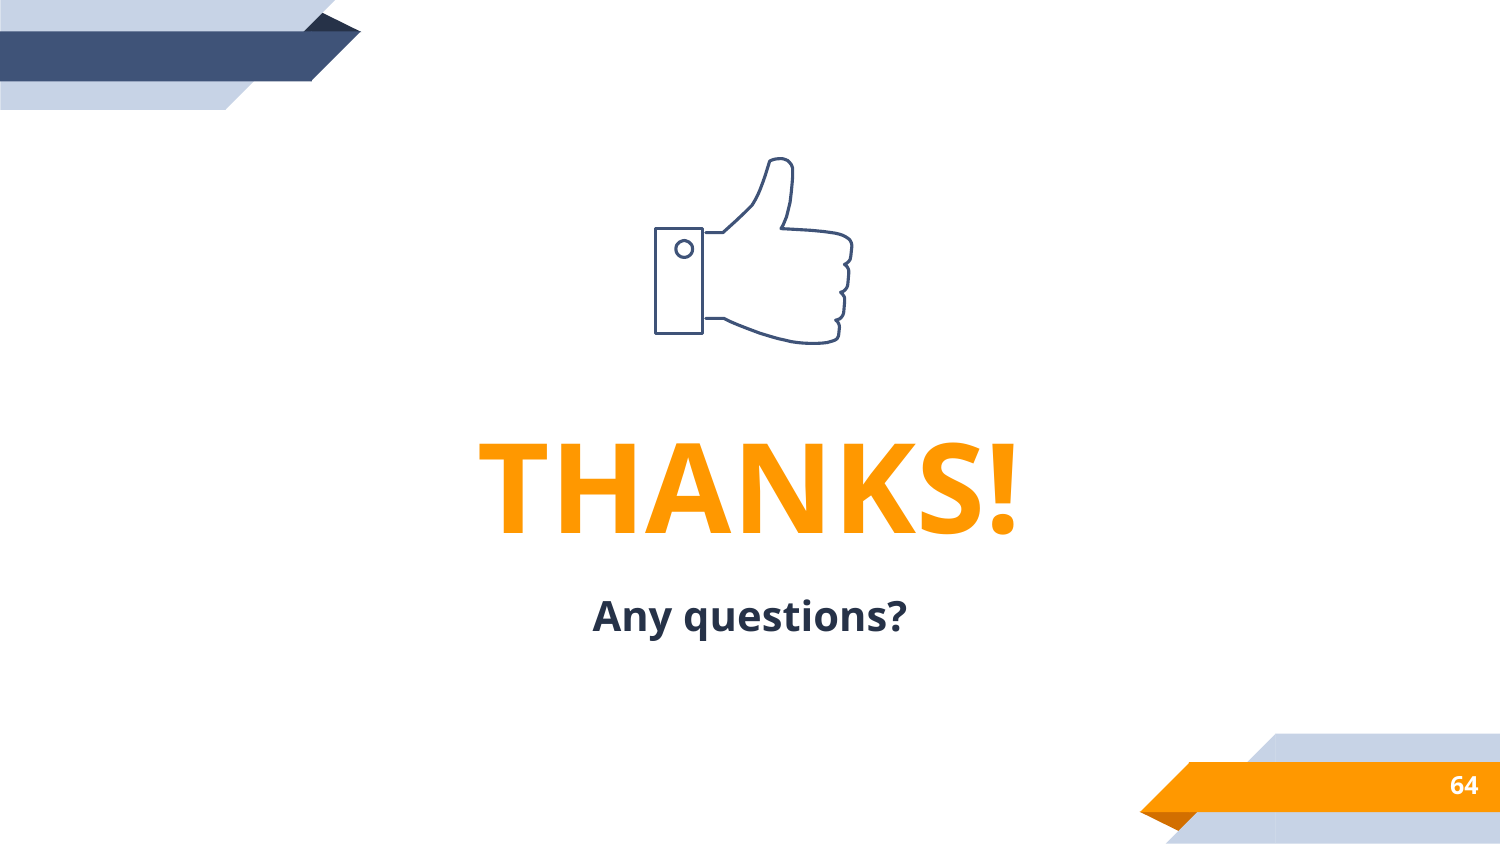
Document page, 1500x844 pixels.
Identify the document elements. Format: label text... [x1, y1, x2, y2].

subtitle Any questions? [209, 529, 1291, 750]
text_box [655, 158, 853, 344]
slide_number 64 [1249, 760, 1494, 813]
title THANKS! [209, 387, 1291, 529]
